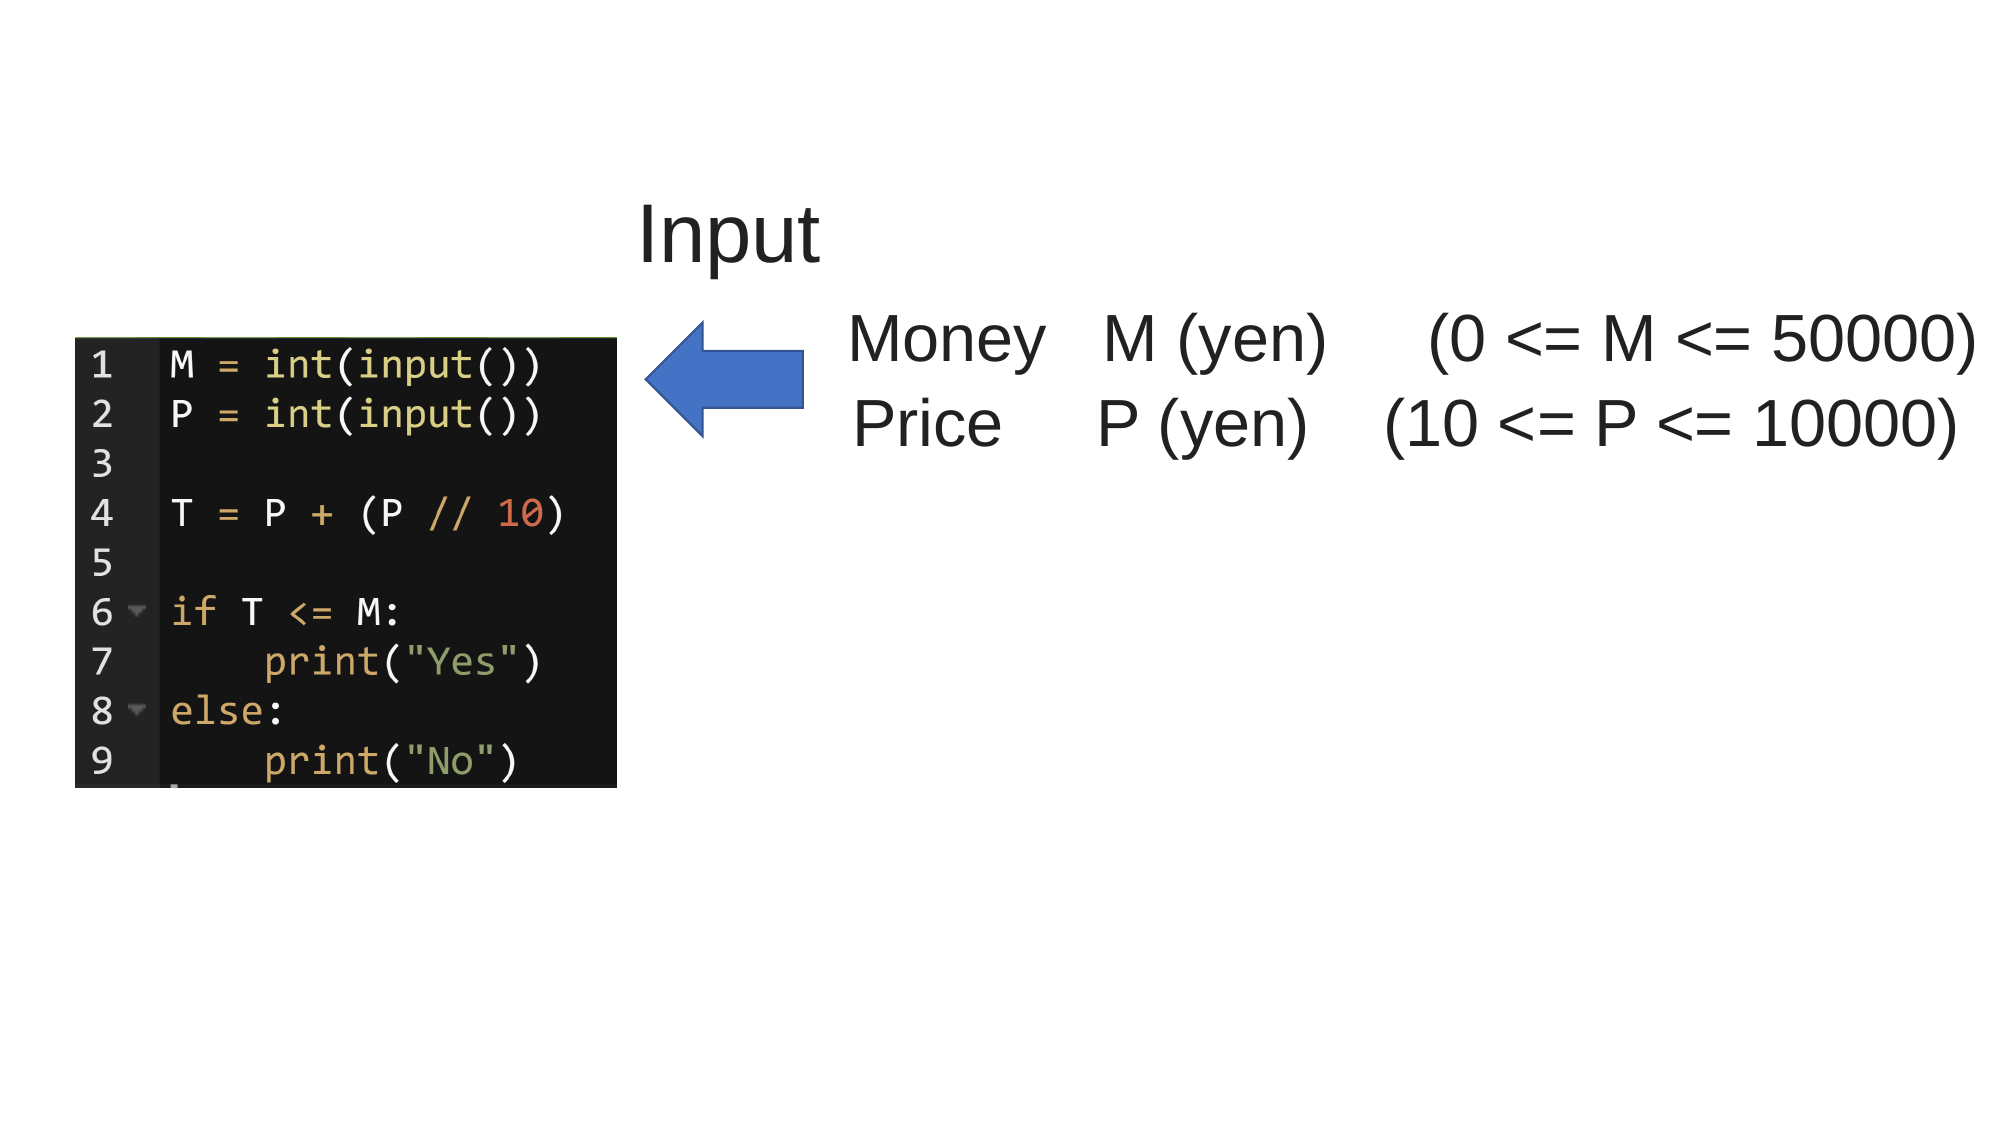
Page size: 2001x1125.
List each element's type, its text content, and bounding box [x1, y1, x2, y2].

text_box [692, 428, 704, 439]
text_box Money M (yen) (0 <= M <= 50000) Price P (yen) (10 <= P <= 10000) [781, 262, 2000, 607]
text_box Input [570, 163, 1824, 428]
picture [75, 337, 617, 788]
